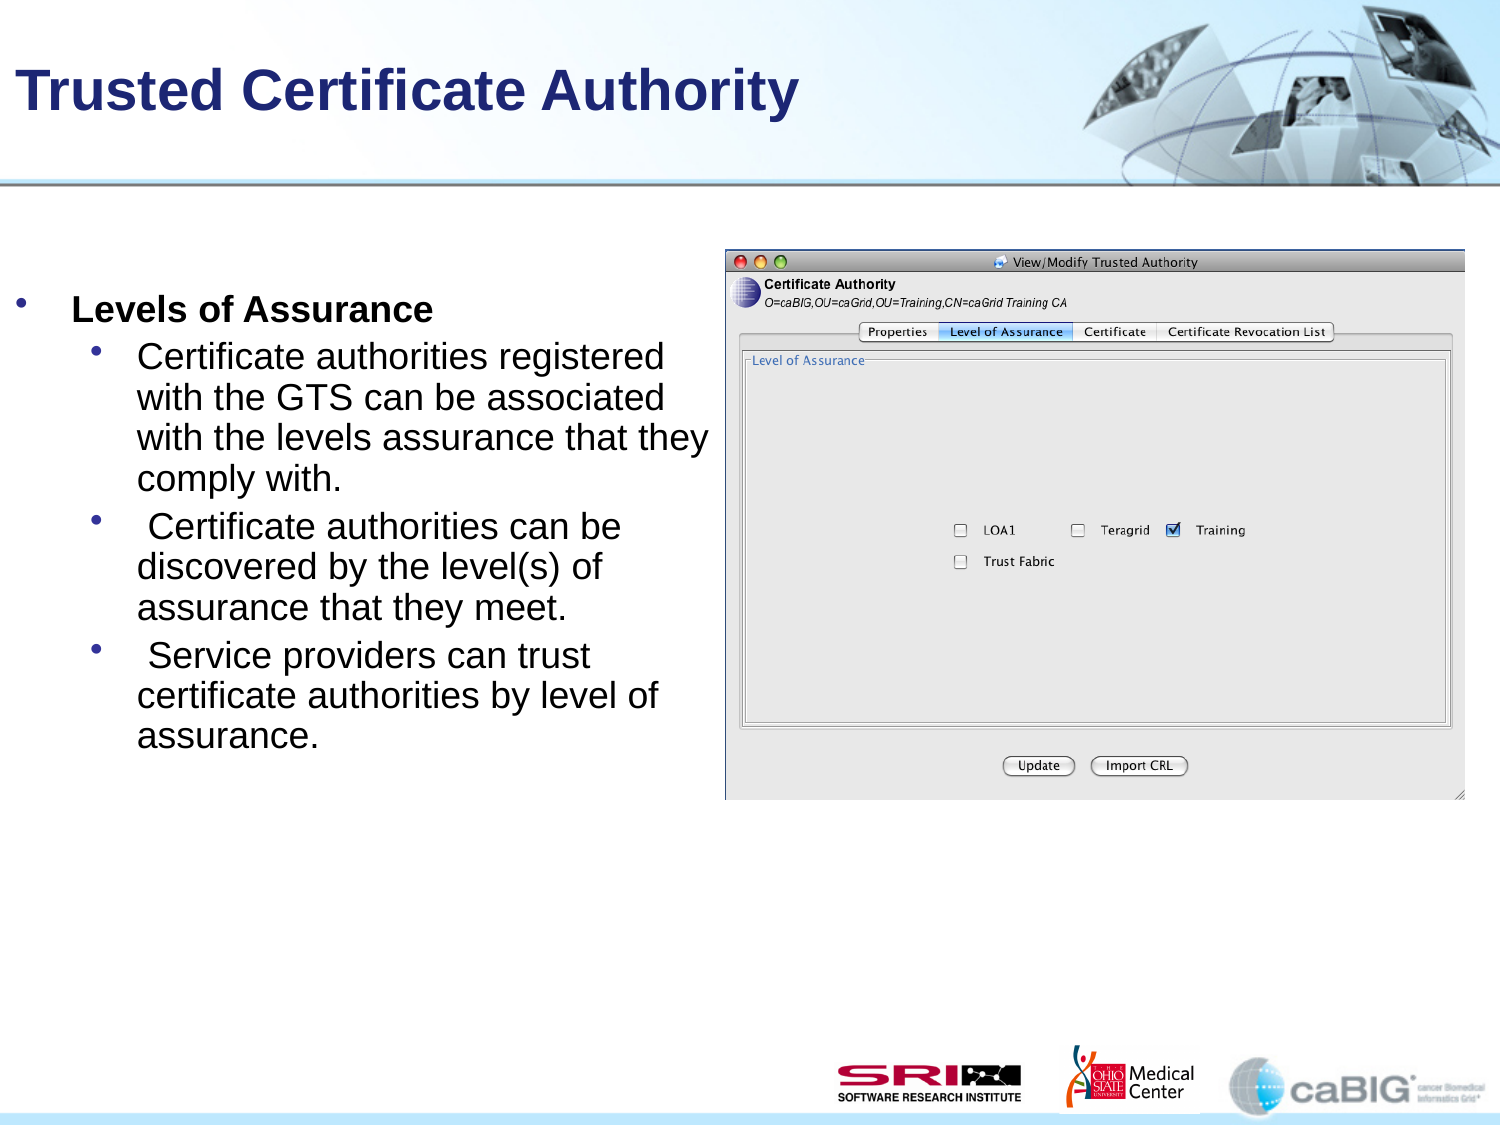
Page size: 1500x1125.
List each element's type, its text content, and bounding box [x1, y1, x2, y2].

picture [0, 0, 1500, 1125]
title Trusted Certificate Authority [0, 12, 1051, 163]
list Levels of Assurance Certificate authorities registered with the GTS can be associated with the levels assurance that they comply with. Certificate authorities can be discovered by the level(s) of assurance that they meet. Service providers can trust certificate authorities by level of assurance. [0, 224, 726, 1038]
